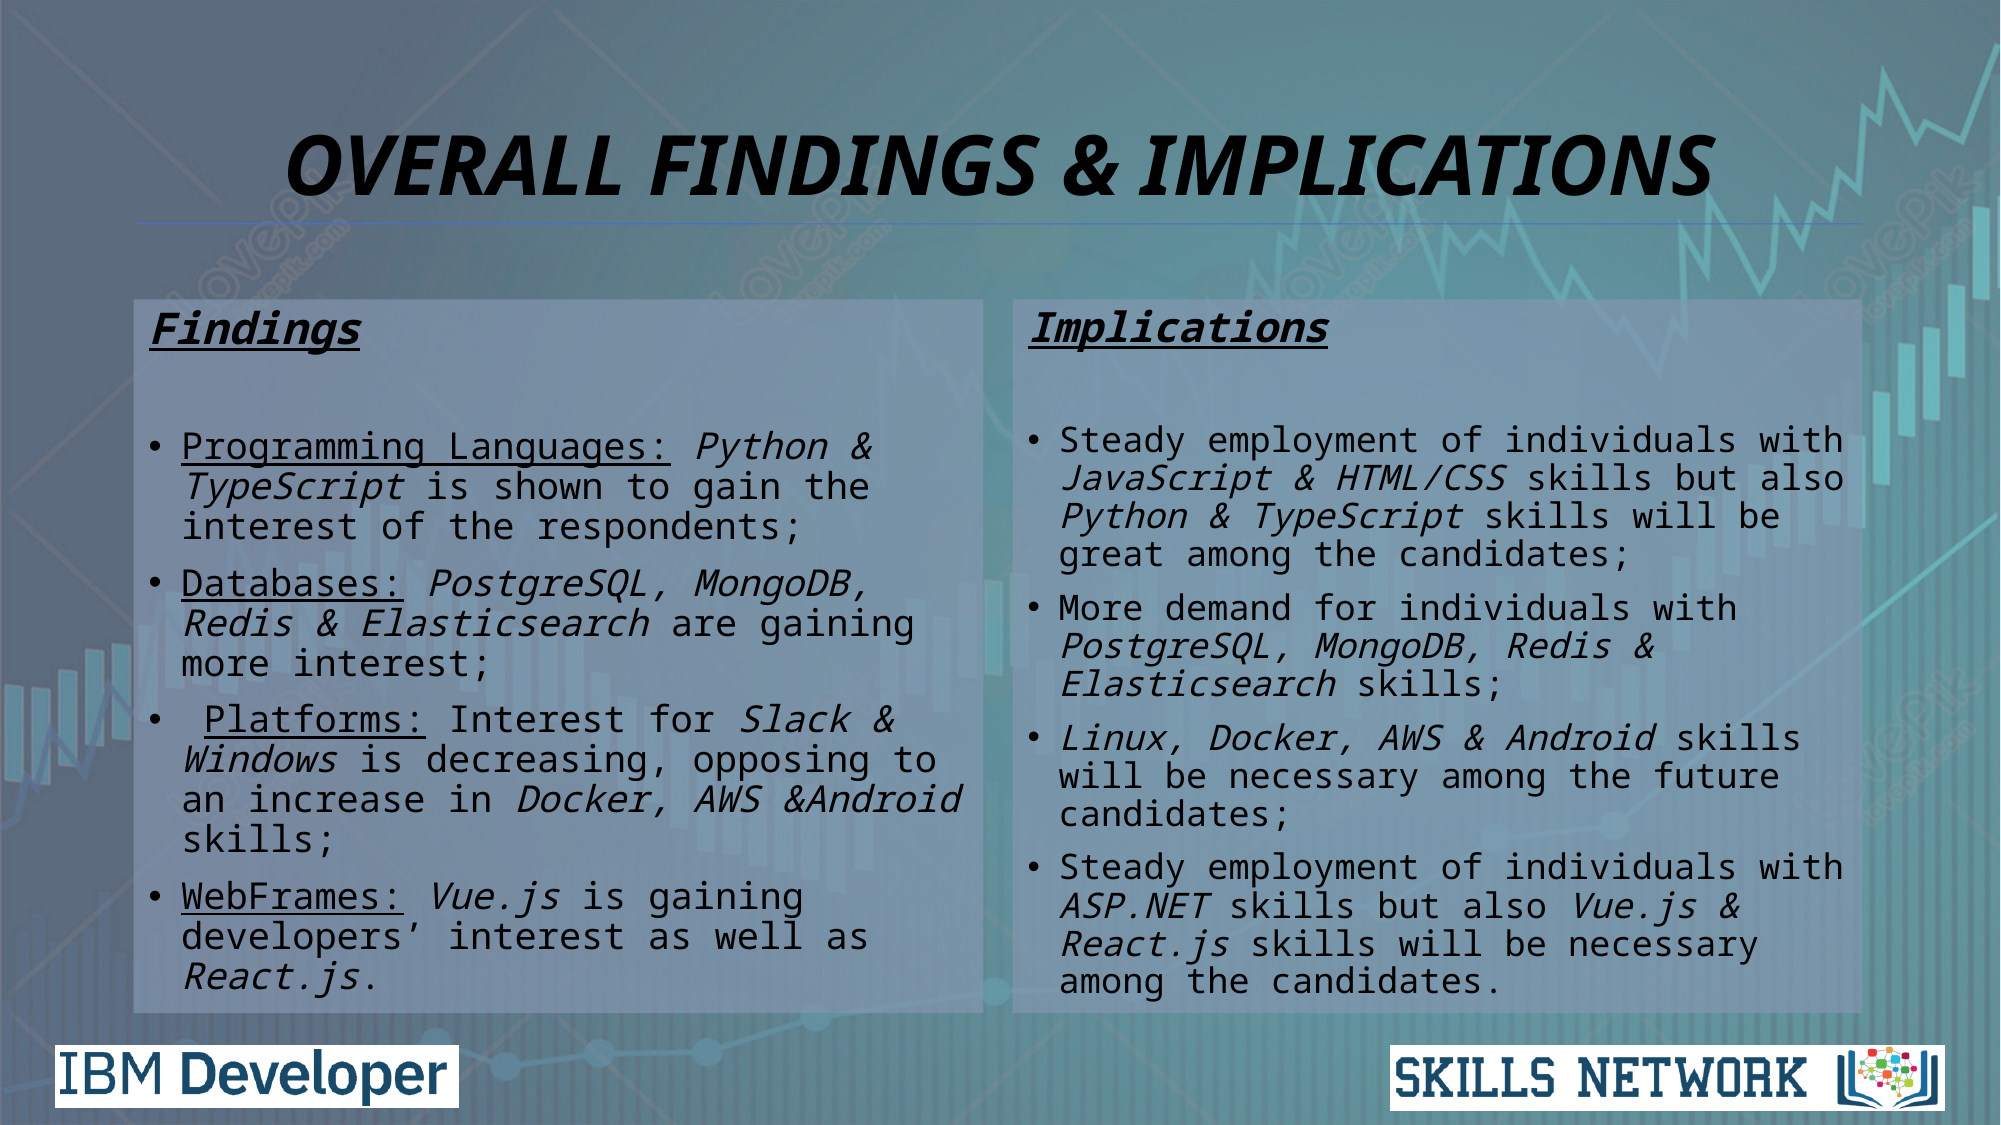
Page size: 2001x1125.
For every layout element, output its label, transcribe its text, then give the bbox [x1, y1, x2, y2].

title OVERALL FINDINGS & IMPLICATIONS [137, 59, 1863, 278]
picture [0, 0, 2001, 1125]
list Findings Programming Languages: Python & TypeScript is shown to gain the interest of the respondents; Databases: PostgreSQL, MongoDB, Redis & Elasticsearch are gaining more interest; Platforms: Interest for Slack & Windows is decreasing, opposing to an increase in Docker, AWS &Android skills; WebFrames: Vue.js is gaining developers’ interest as well as React.js. [133, 299, 984, 1014]
list Implications Steady employment of individuals with JavaScript & HTML/CSS skills but also Python & TypeScript skills will be great among the candidates; More demand for individuals with PostgreSQL, MongoDB, Redis & Elasticsearch skills; Linux, Docker, AWS & Android skills will be necessary among the future candidates; Steady employment of individuals with ASP.NET skills but also Vue.js & React.js skills will be necessary among the candidates. [1012, 299, 1863, 1014]
